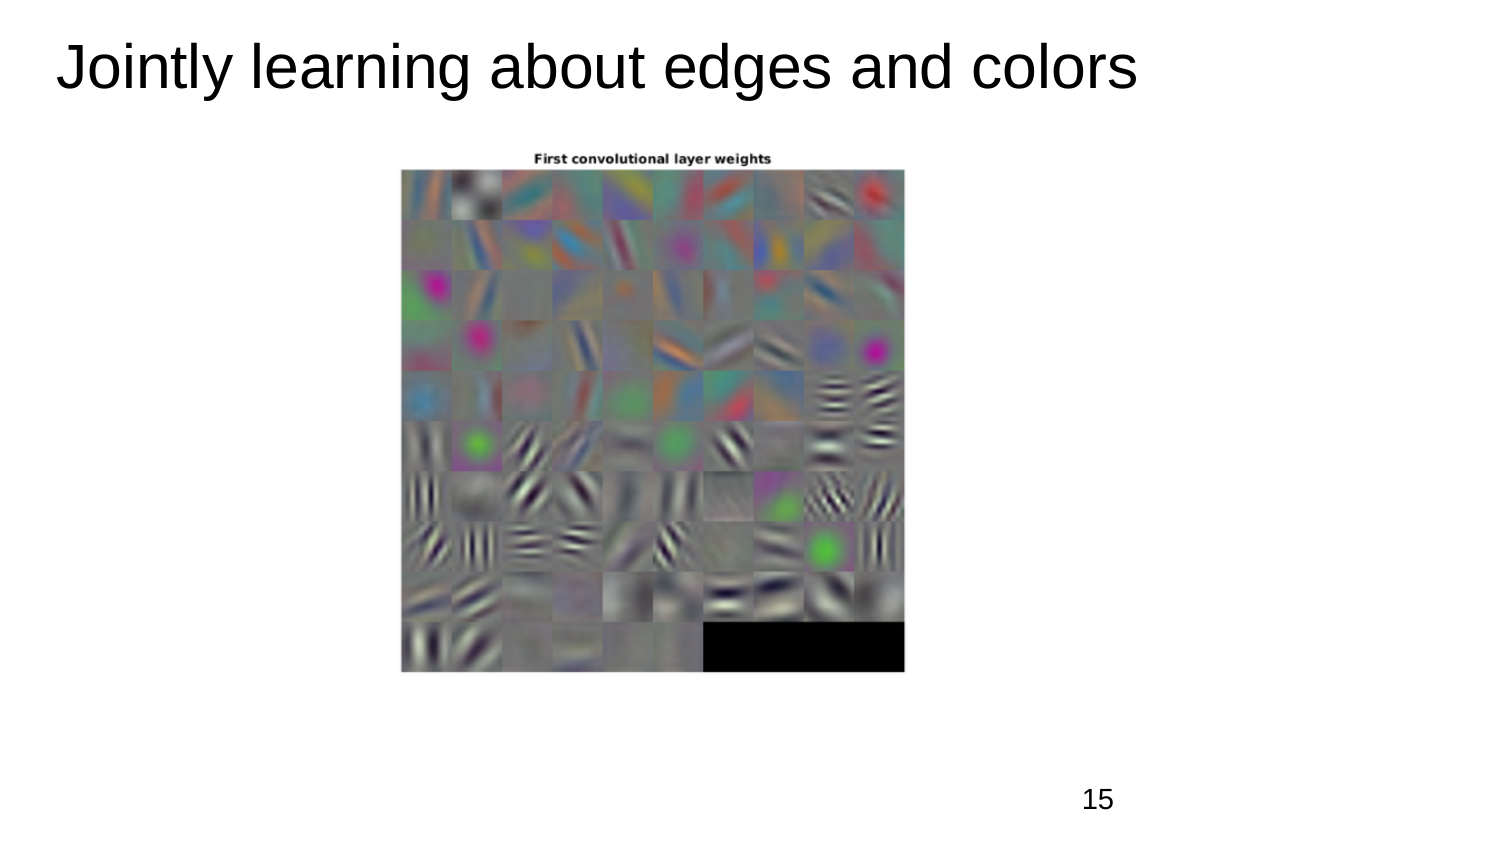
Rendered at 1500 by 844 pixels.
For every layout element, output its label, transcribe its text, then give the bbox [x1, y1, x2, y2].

picture [318, 145, 989, 729]
slide_number ‹#› [1066, 765, 1157, 831]
text_box Jointly learning about edges and colors [41, 10, 1366, 138]
